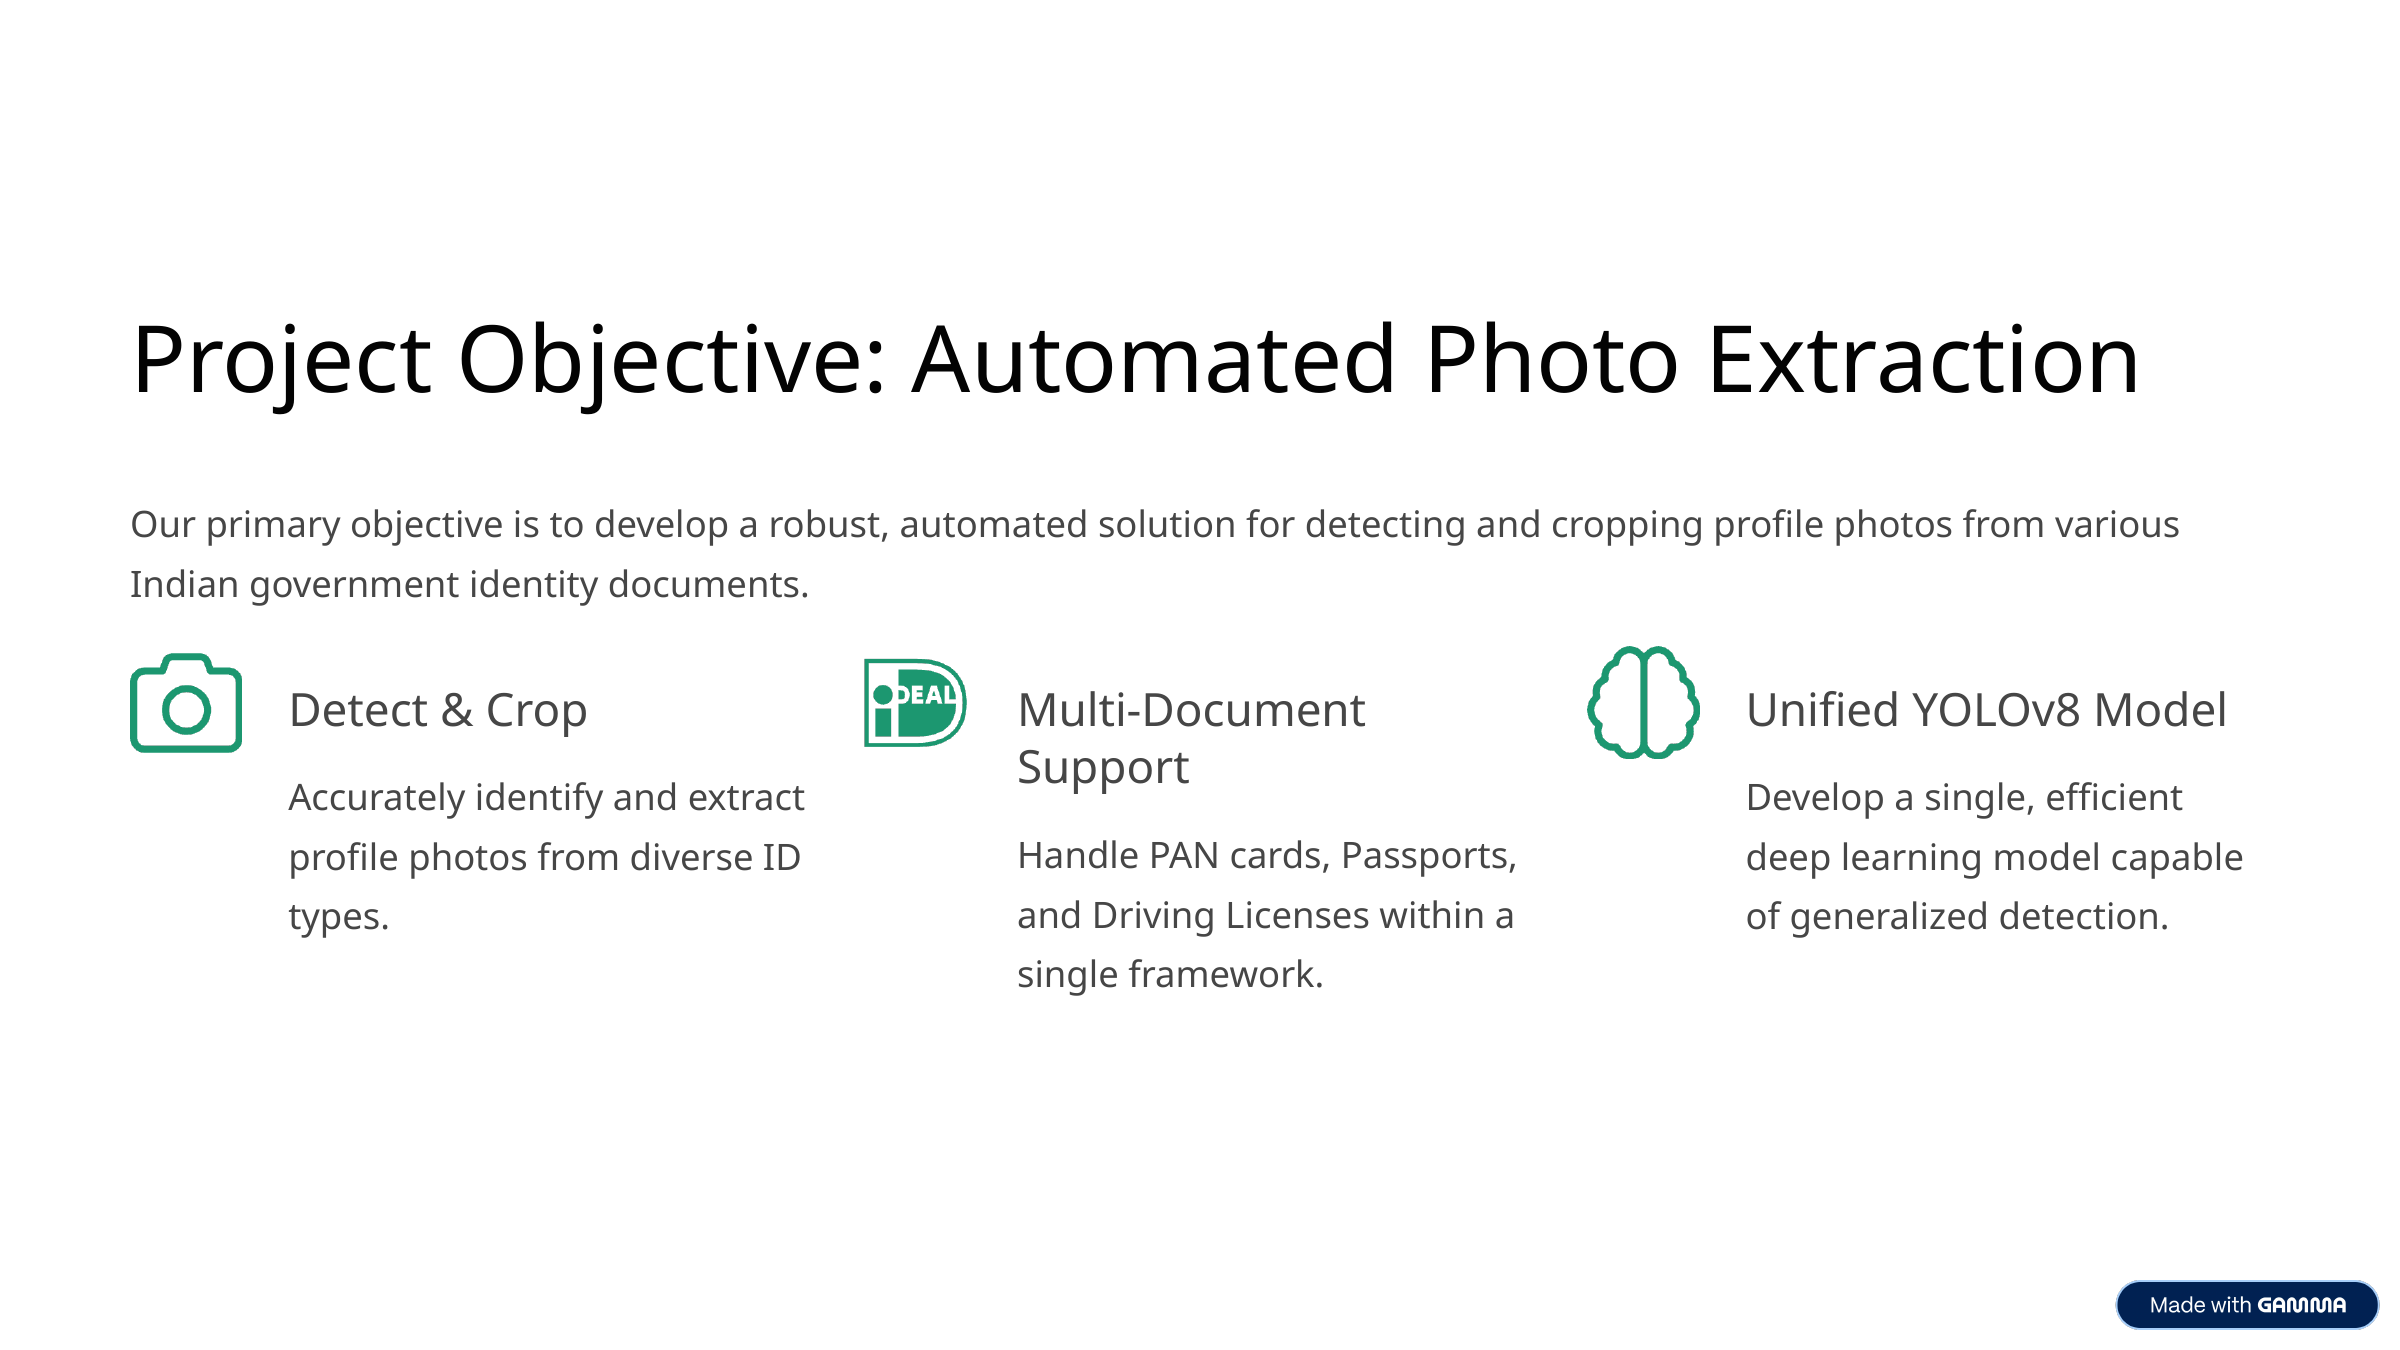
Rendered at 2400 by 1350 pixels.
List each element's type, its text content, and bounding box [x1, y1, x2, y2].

picture [1587, 646, 1700, 759]
text_box Project Objective: Automated Photo Extraction [130, 295, 2233, 412]
text_box Multi-Document Support [1016, 678, 1541, 795]
text_box Accurately identify and extract profile photos from diverse ID types. [288, 758, 813, 938]
text_box Develop a single, efficient deep learning model capable of generalized detection. [1745, 758, 2270, 938]
text_box Our primary objective is to develop a robust, automated solution for detecting and cropping profile photos from various Indian government identity documents. [130, 485, 2270, 605]
text_box Detect & Crop [288, 678, 754, 737]
picture [130, 646, 242, 759]
text_box Unified YOLOv8 Model [1745, 678, 2242, 737]
text_box Handle PAN cards, Passports, and Driving Licenses within a single framework. [1016, 816, 1541, 1055]
picture [2106, 1271, 2389, 1339]
picture [858, 646, 971, 759]
